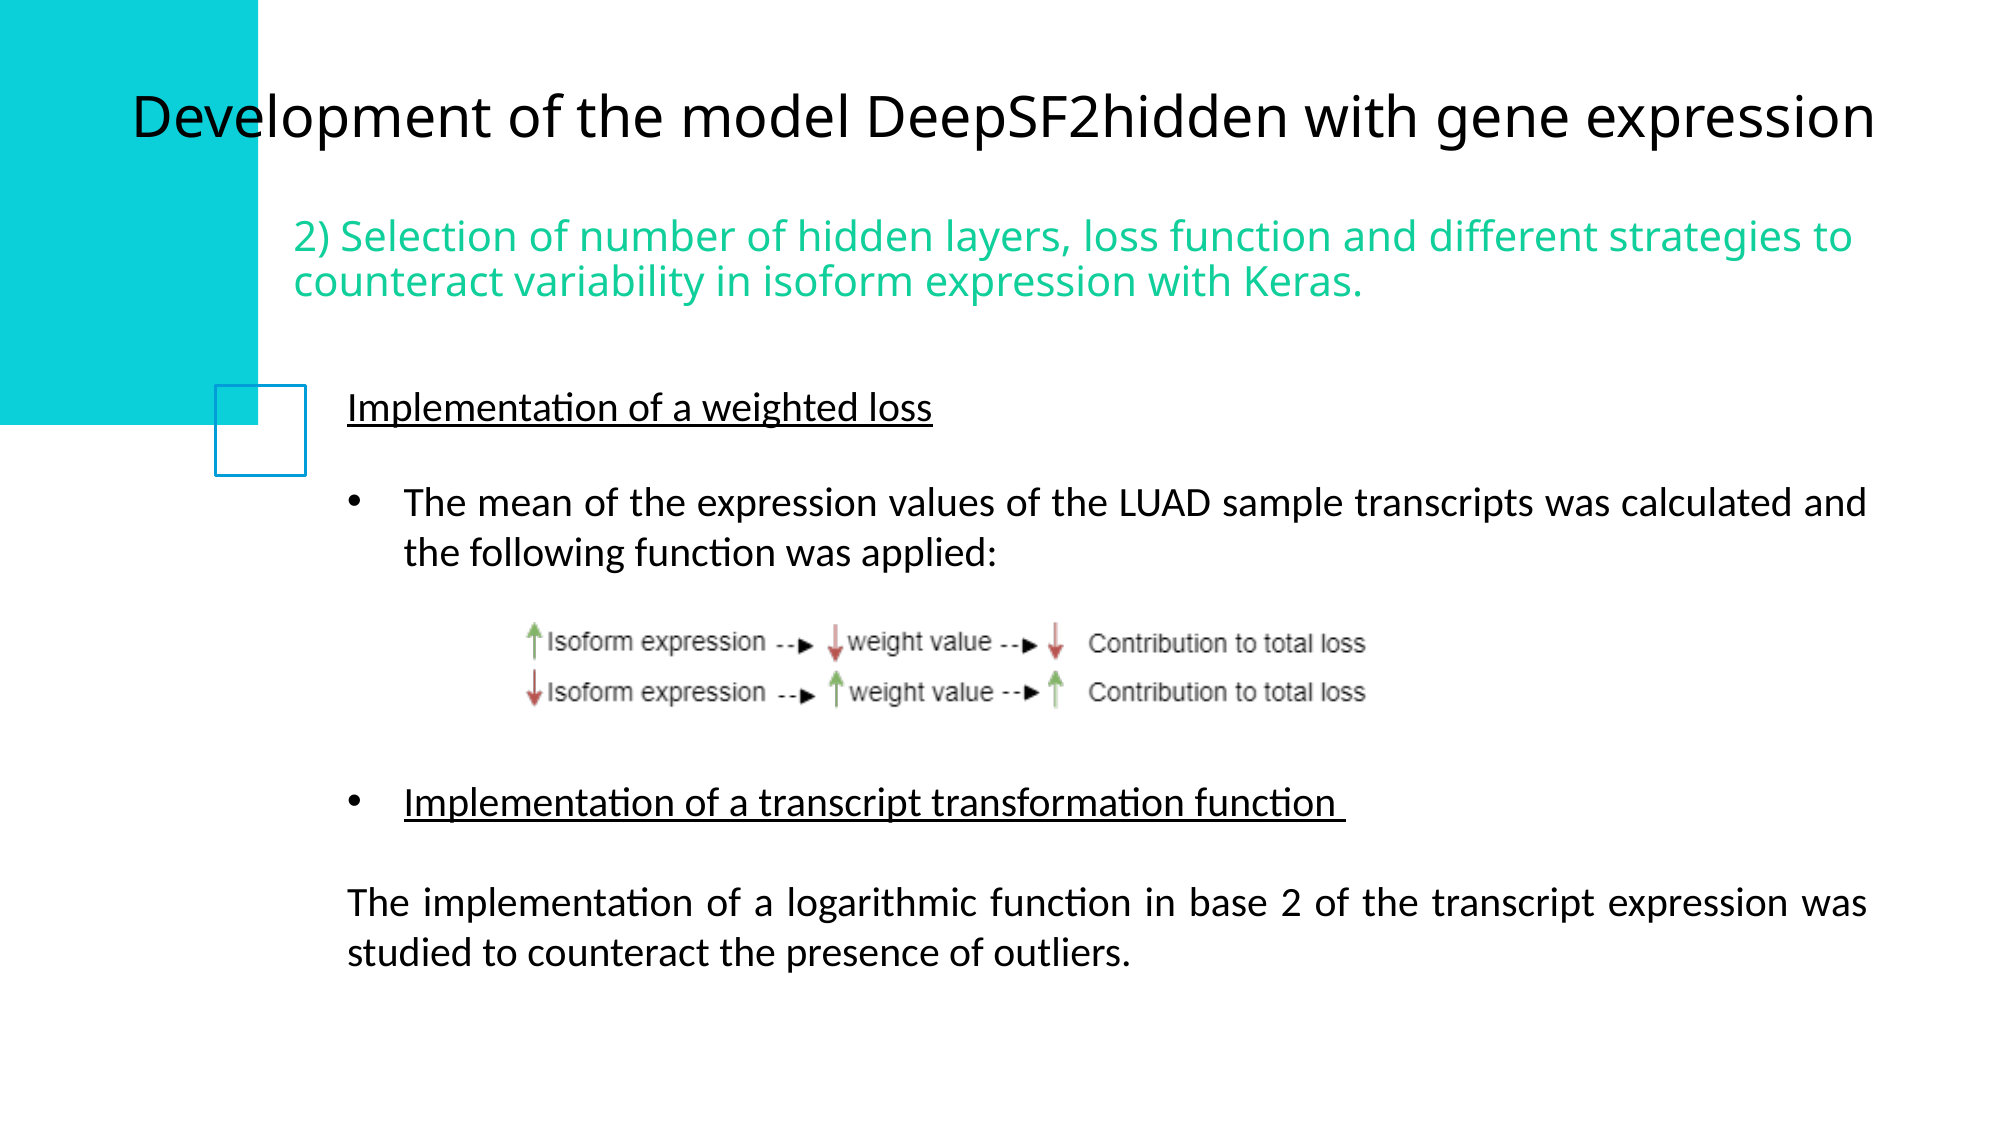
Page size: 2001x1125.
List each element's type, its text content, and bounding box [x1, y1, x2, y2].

title 2) Selection of number of hidden layers, loss function and different strategies to counteract variability in isoform expression with Keras. [278, 200, 1884, 323]
text_box Development of the model DeepSF2hidden with gene expression [116, 61, 1948, 235]
picture [521, 608, 1386, 724]
text_box Implementation of a weighted loss The mean of the expression values of the LUAD sample transcripts was calculated and the following function was applied: Implementation of a transcript transformation function The implementation of a logarithmic function in base 2 of the transcript expression was studied to counteract the presence of outliers. [332, 372, 1884, 1033]
